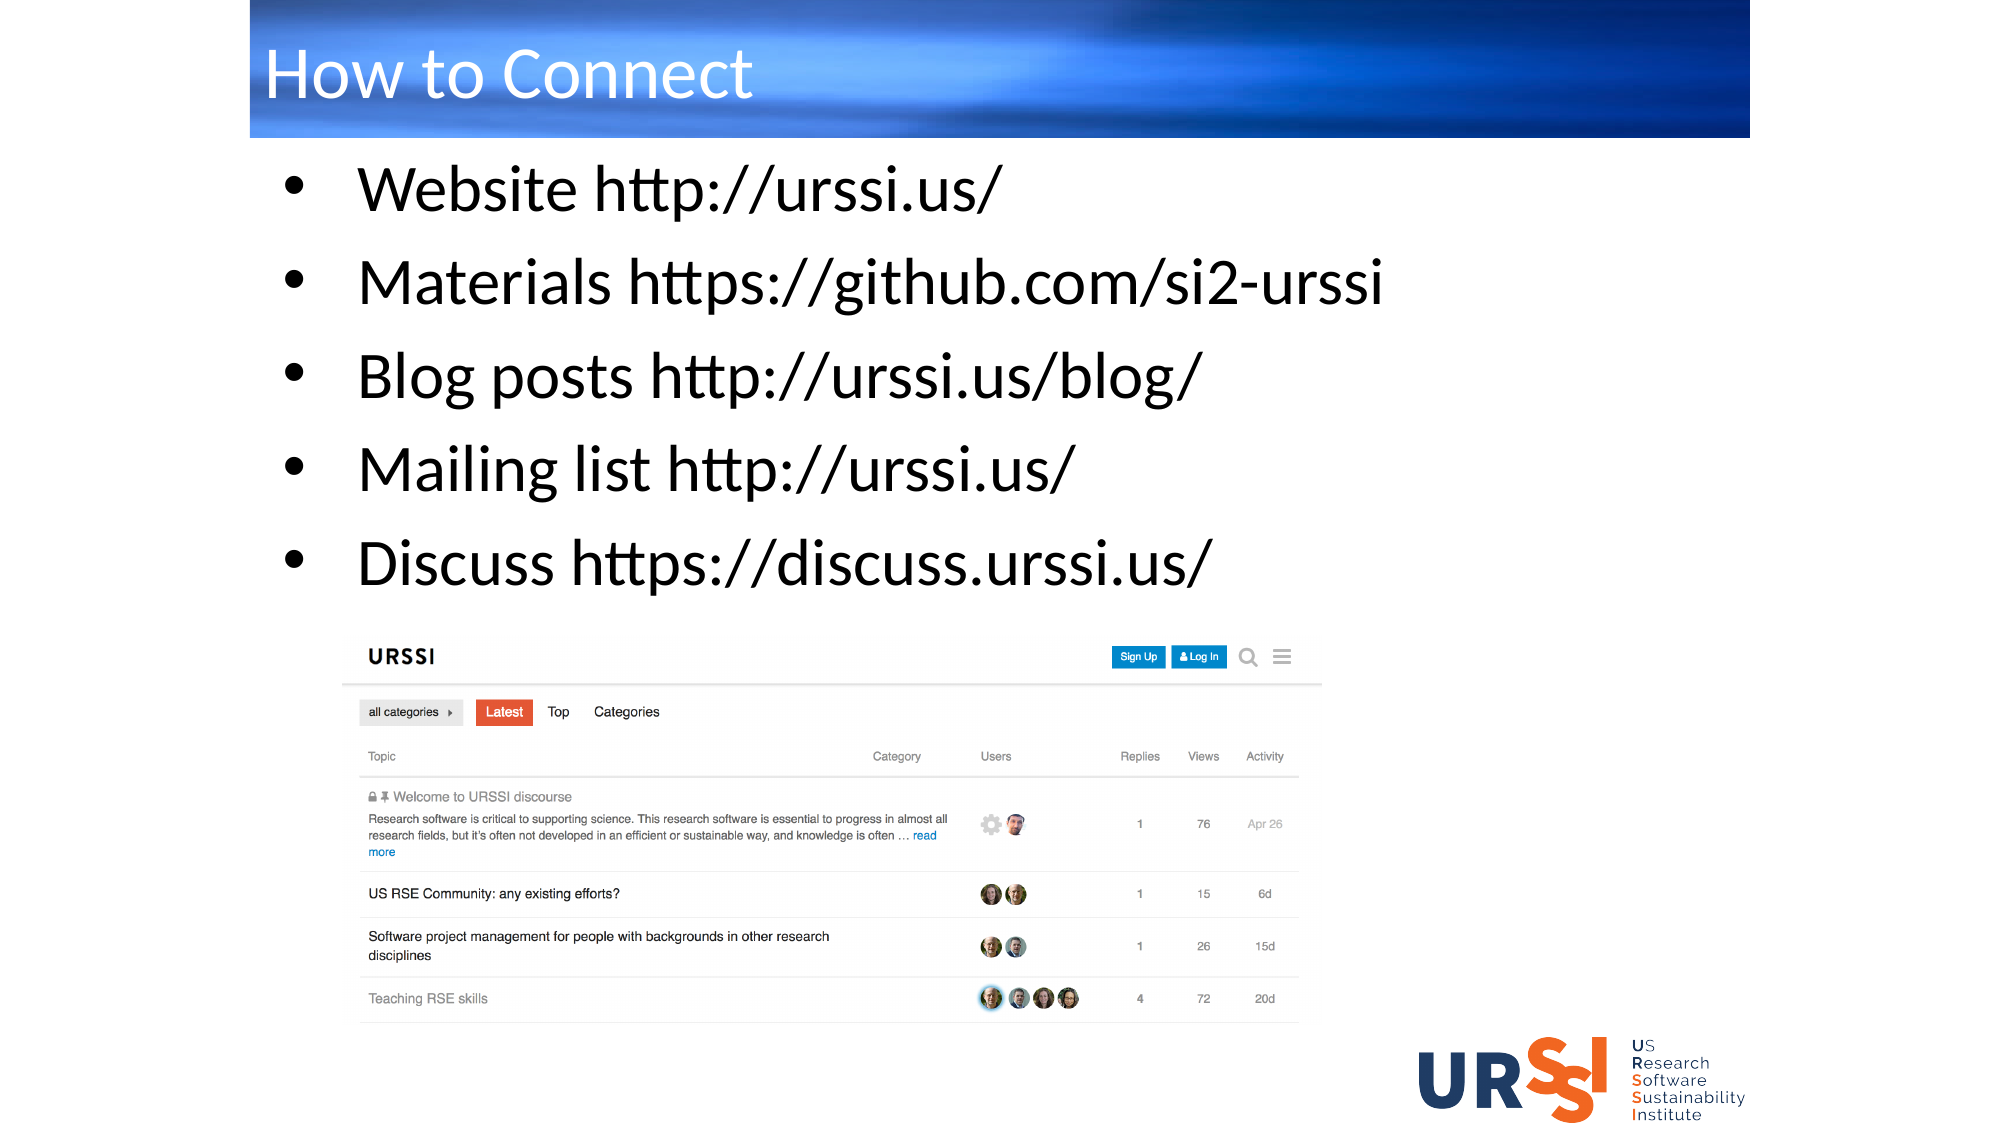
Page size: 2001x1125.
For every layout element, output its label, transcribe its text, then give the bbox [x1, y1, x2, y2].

text_box [275, 147, 1725, 1035]
text_box Website http://urssi.us/ Materials https://github.com/si2-urssi Blog posts http://urssi.us/blog/ Mailing list http://urssi.us/ Discuss https://discuss.urssi.us/ [267, 137, 1718, 1025]
picture [1419, 1037, 1745, 1123]
picture [342, 635, 1322, 1025]
text_box How to Connect [249, 0, 1751, 138]
